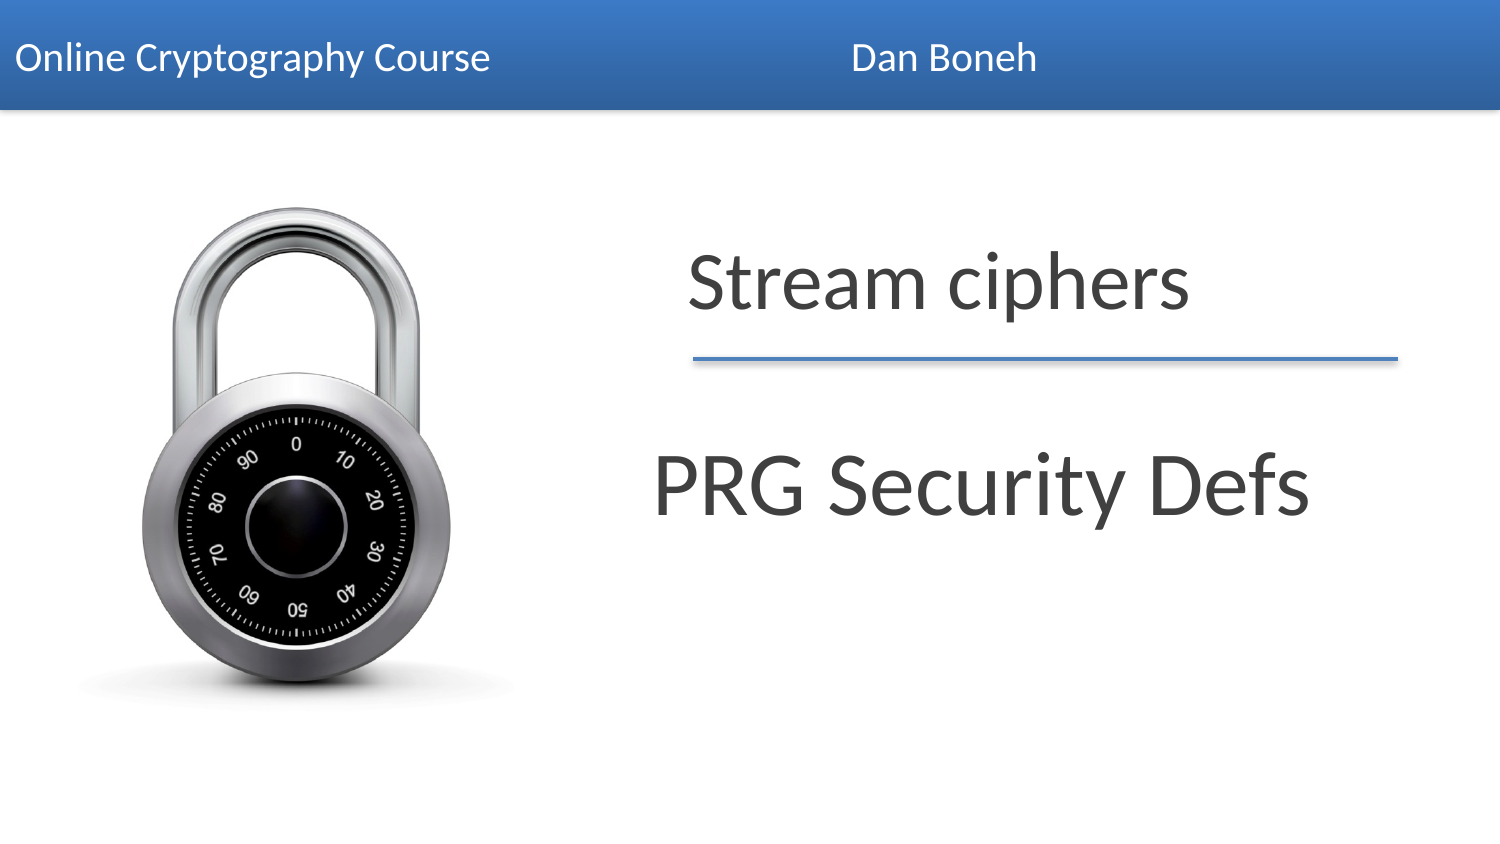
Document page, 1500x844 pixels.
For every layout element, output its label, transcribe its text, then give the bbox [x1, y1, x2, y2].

text_box Online Cryptography Course Dan Boneh [0, 0, 1500, 110]
text_box Stream ciphers [672, 159, 1485, 394]
picture [37, 146, 555, 744]
title PRG Security Defs [637, 415, 1463, 729]
